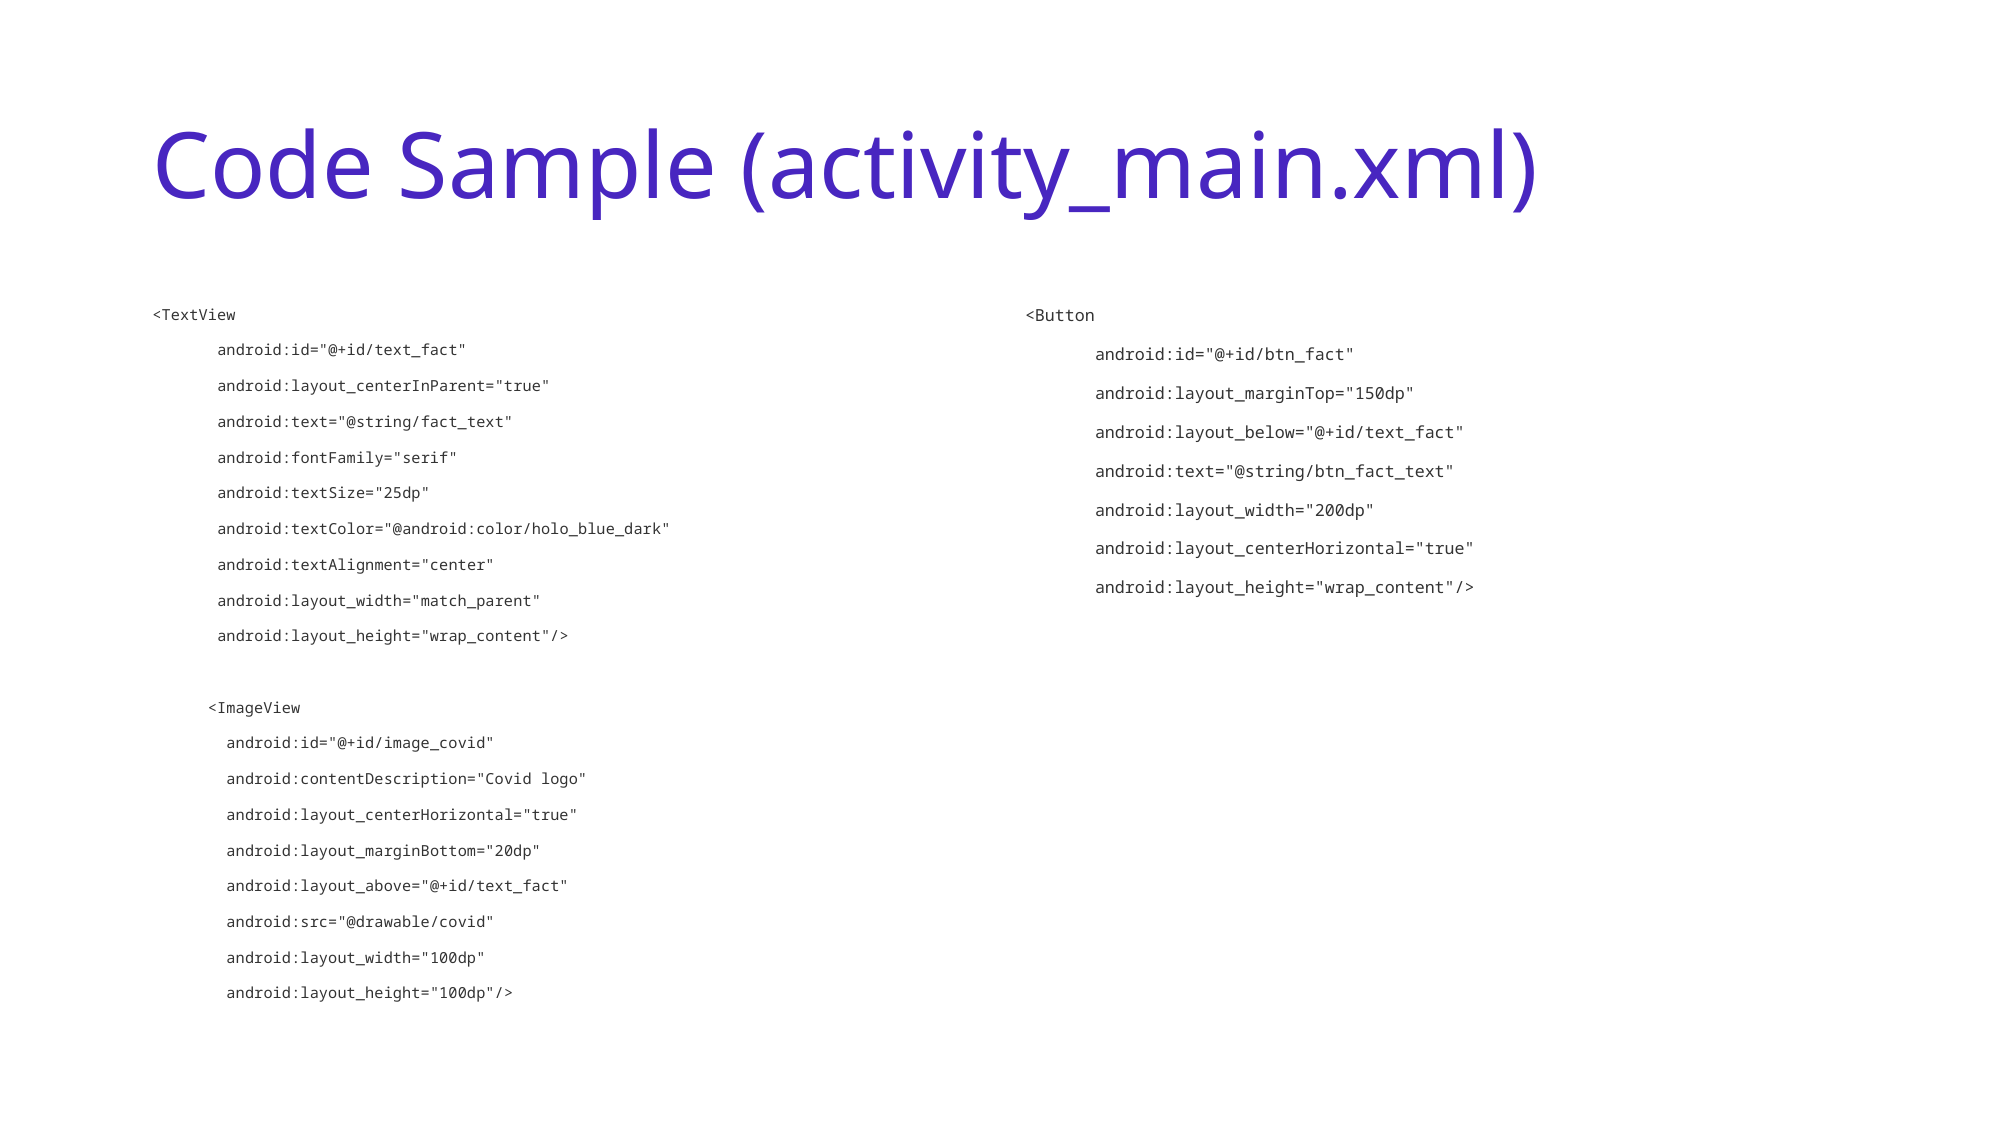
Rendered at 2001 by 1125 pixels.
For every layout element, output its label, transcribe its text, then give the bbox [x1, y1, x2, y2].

title Code Sample (activity_main.xml) [137, 59, 1863, 278]
text_box <Button android:id="@+id/btn_fact" android:layout_marginTop="150dp" android:layout_below="@+id/text_fact" android:text="@string/btn_fact_text" android:layout_width="200dp" android:layout_centerHorizontal="true" android:layout_height="wrap_content"/> [999, 299, 1863, 1014]
list <TextView android:id="@+id/text_fact" android:layout_centerInParent="true" android:text="@string/fact_text" android:fontFamily="serif" android:textSize="25dp" android:textColor="@android:color/holo_blue_dark" android:textAlignment="center" android:layout_width="match_parent" android:layout_height="wrap_content"/> <ImageView android:id="@+id/image_covid" android:contentDescription="Covid logo" android:layout_centerHorizontal="true" android:layout_marginBottom="20dp" android:layout_above="@+id/text_fact" android:src="@drawable/covid" android:layout_width="100dp" android:layout_height="100dp"/> [137, 299, 999, 1014]
